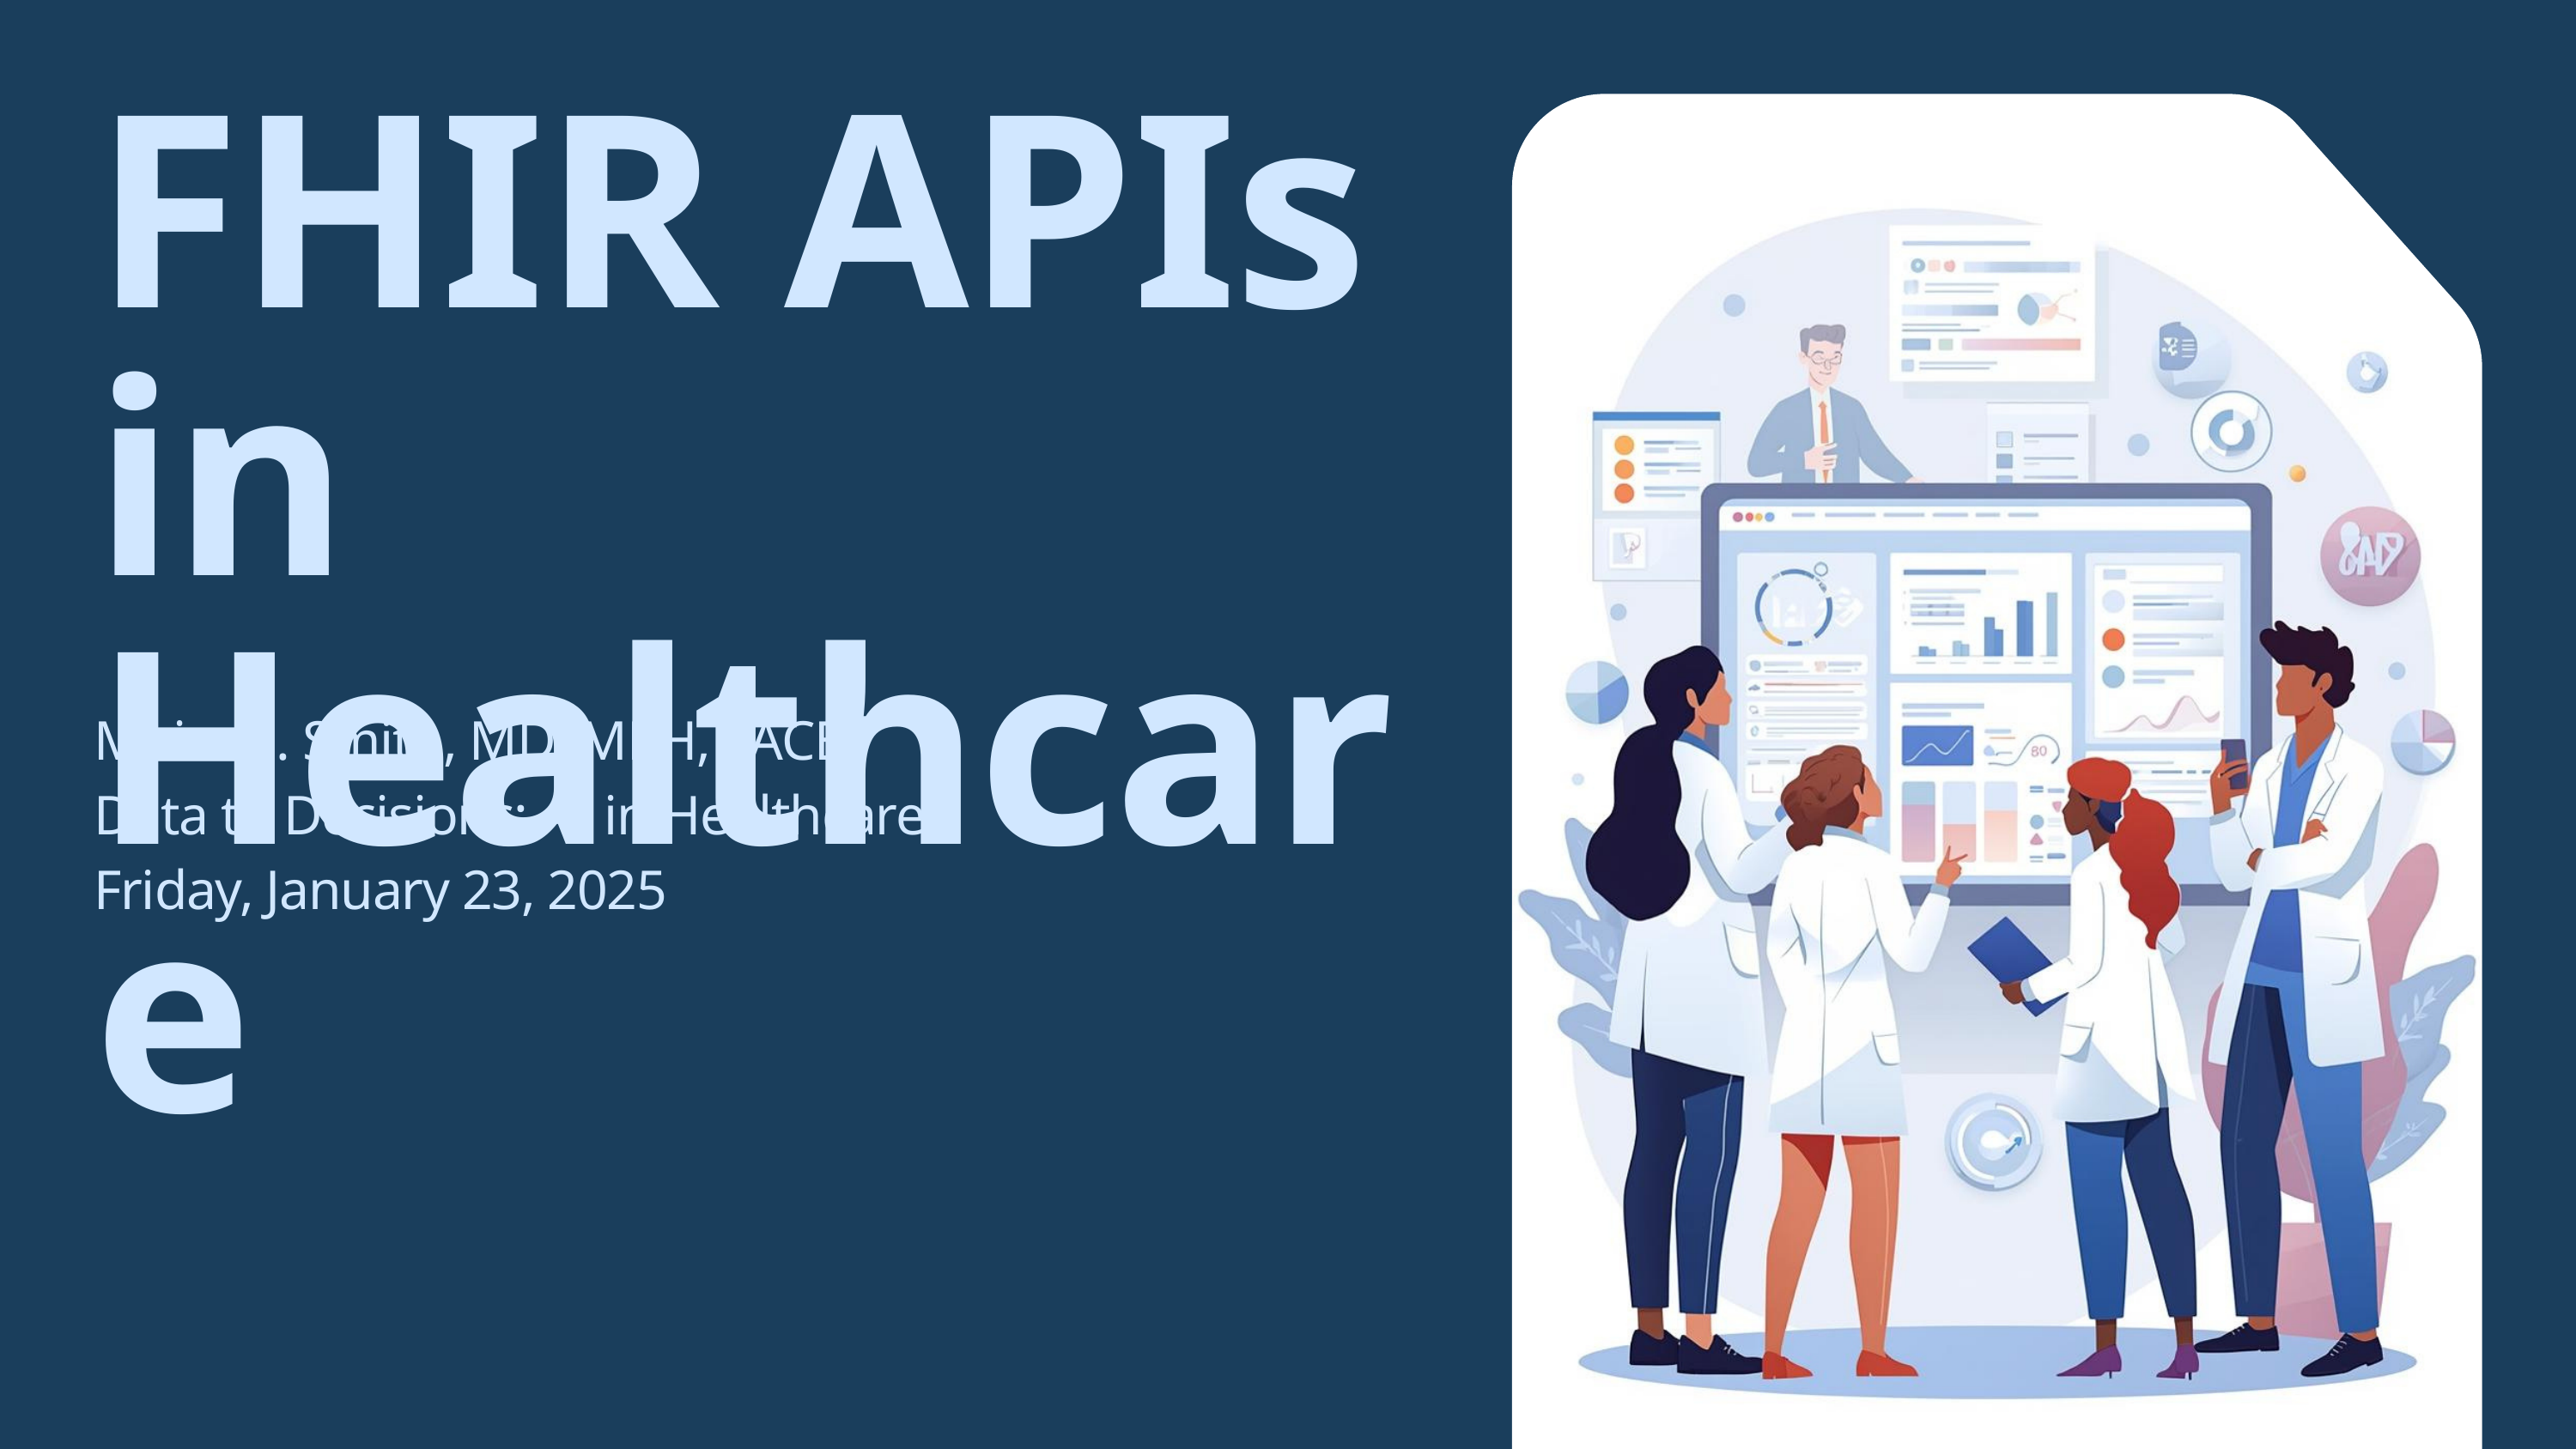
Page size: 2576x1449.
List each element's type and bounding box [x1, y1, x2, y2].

text_box [94, 94, 1470, 924]
text_box [1511, 94, 2482, 1449]
